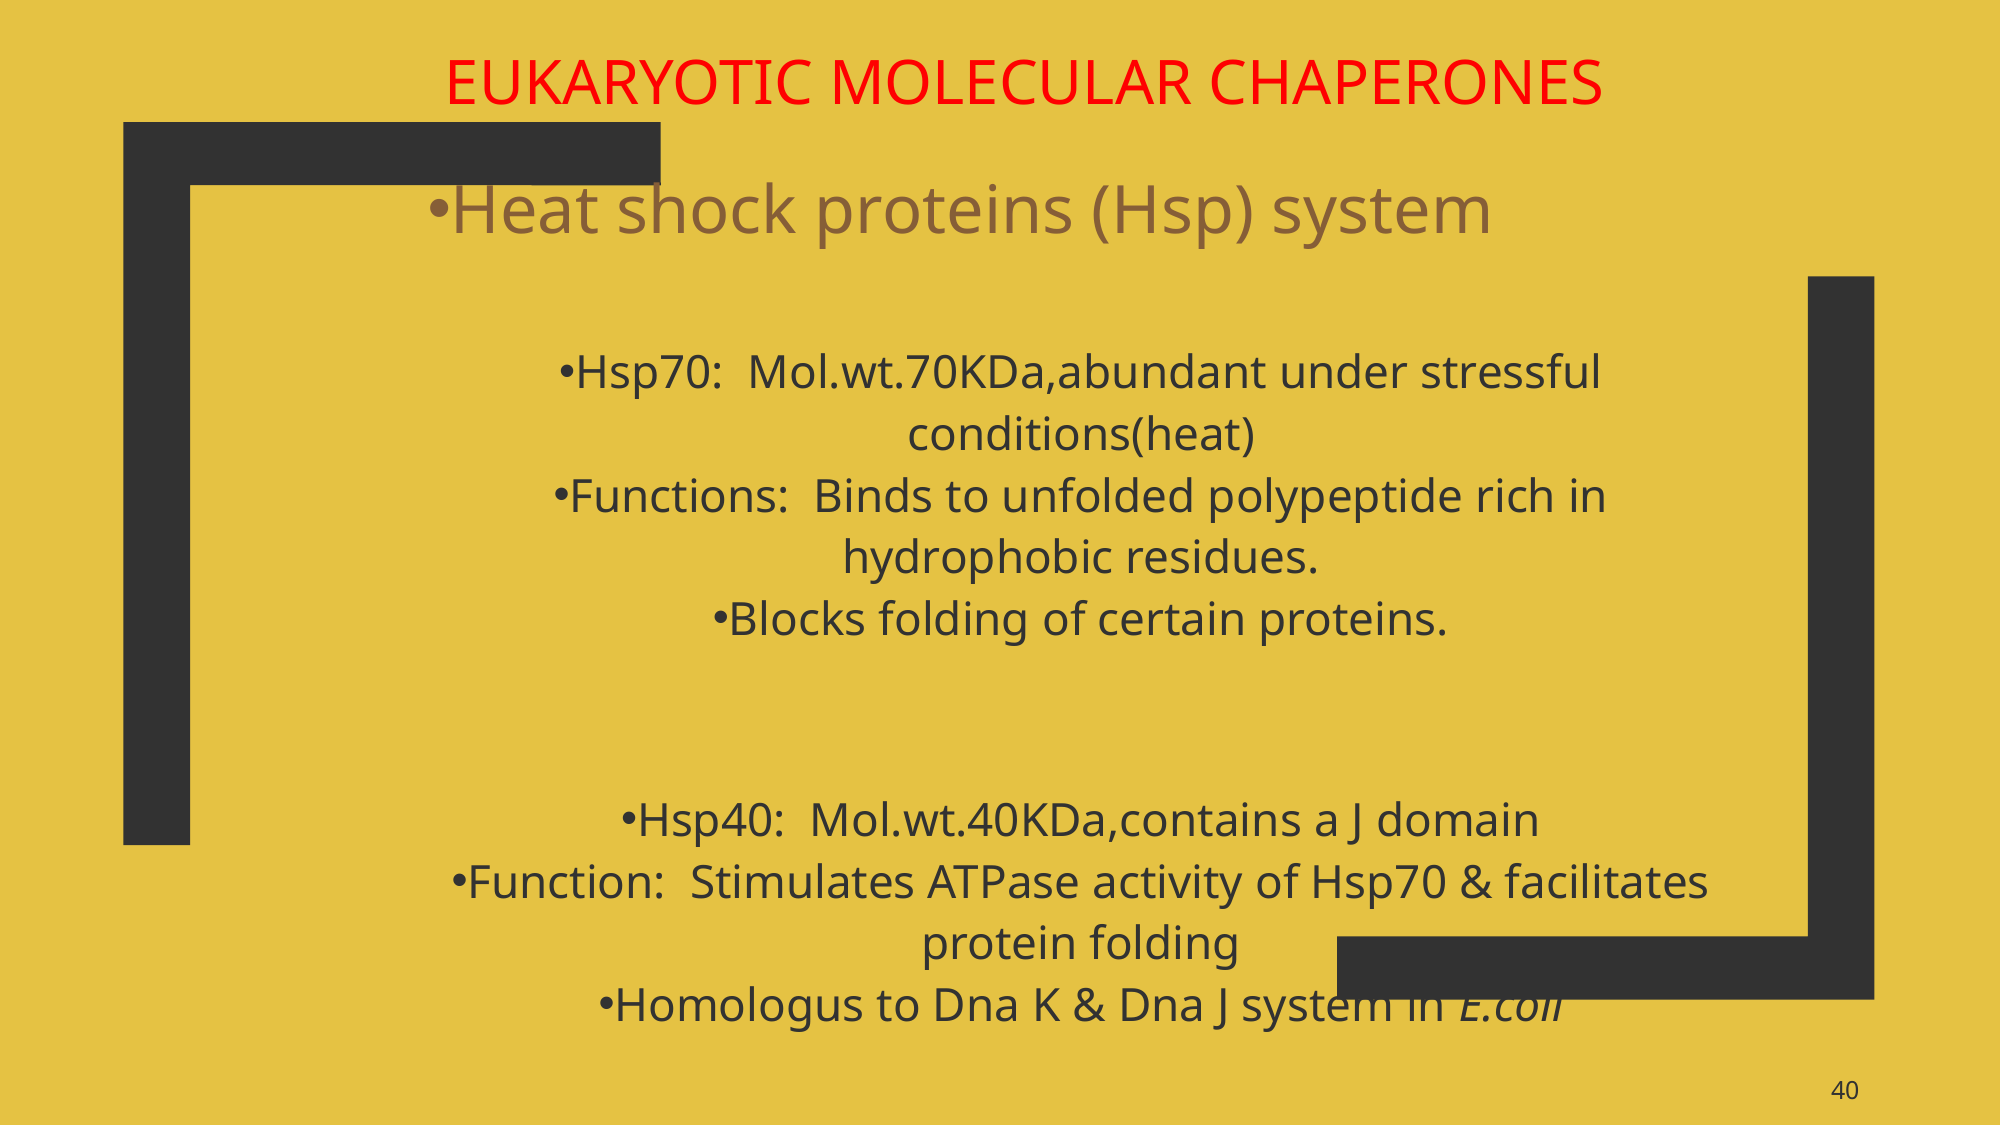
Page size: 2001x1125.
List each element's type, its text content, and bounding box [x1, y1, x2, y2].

title Eukaryotic Molecular Chaperones [412, 0, 1638, 125]
subtitle Heat shock proteins (Hsp) system Hsp70: Mol.wt.70KDa,abundant under stressful conditions(heat) Functions: Binds to unfolded polypeptide rich in hydrophobic residues. Blocks folding of certain proteins. Hsp40: Mol.wt.40KDa,contains a J domain Function: Stimulates ATPase activity of Hsp70 & facilitates protein folding Homologus to Dna K & Dna J system in E.coli [412, 149, 1750, 1125]
slide_number 40 [1612, 1058, 1875, 1125]
